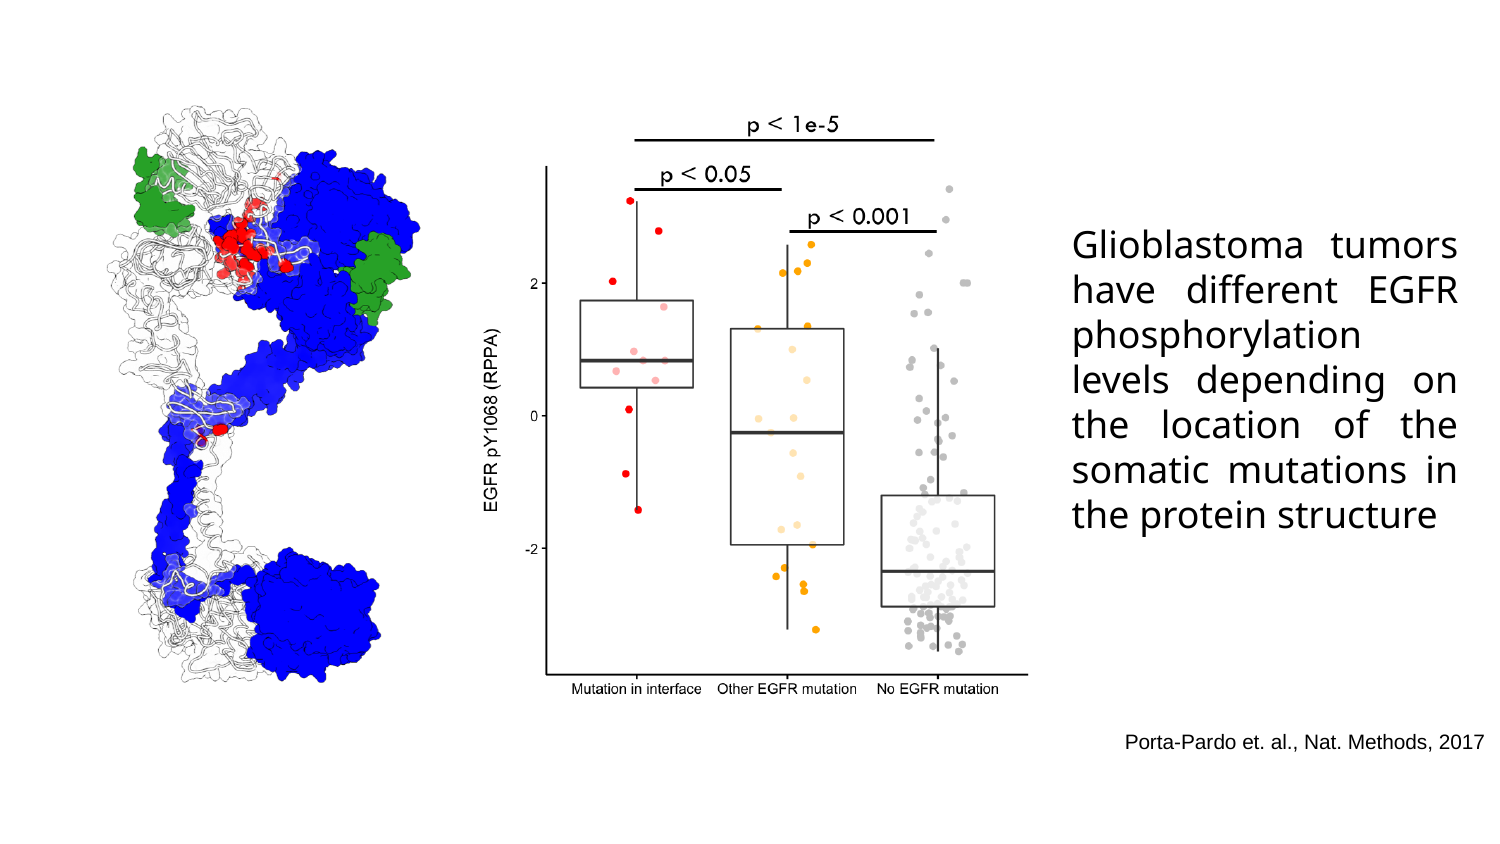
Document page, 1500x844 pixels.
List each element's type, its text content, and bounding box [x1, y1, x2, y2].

text_box Porta-Pardo et. al., Nat. Methods, 2017 [1023, 700, 1500, 769]
text_box Glioblastoma tumors have different EGFR phosphorylation levels depending on the location of the somatic mutations in the protein structure [1056, 175, 1474, 581]
picture [62, 75, 1037, 707]
